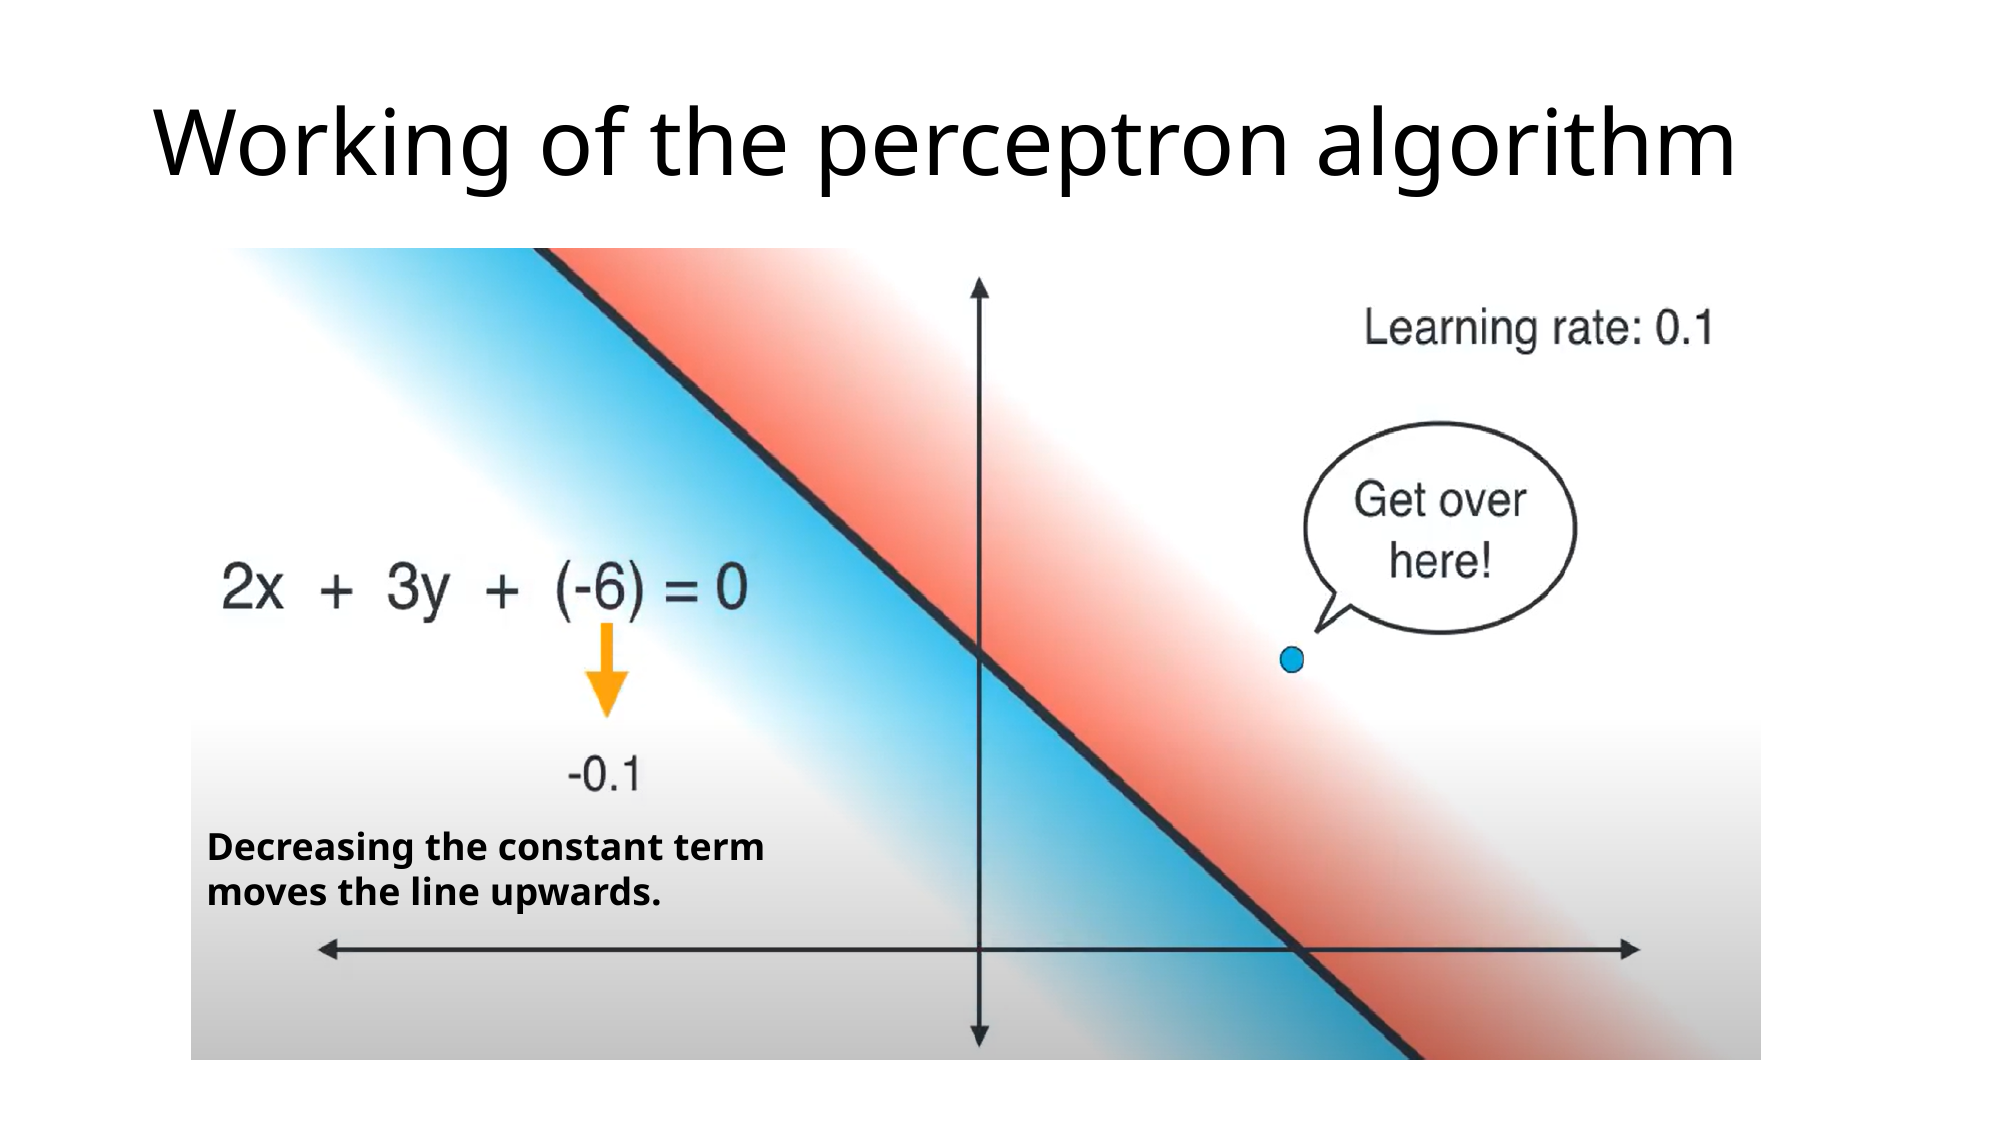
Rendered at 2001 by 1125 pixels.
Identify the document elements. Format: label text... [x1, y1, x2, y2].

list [191, 247, 1762, 1060]
title Working of the perceptron algorithm [137, 59, 1863, 232]
